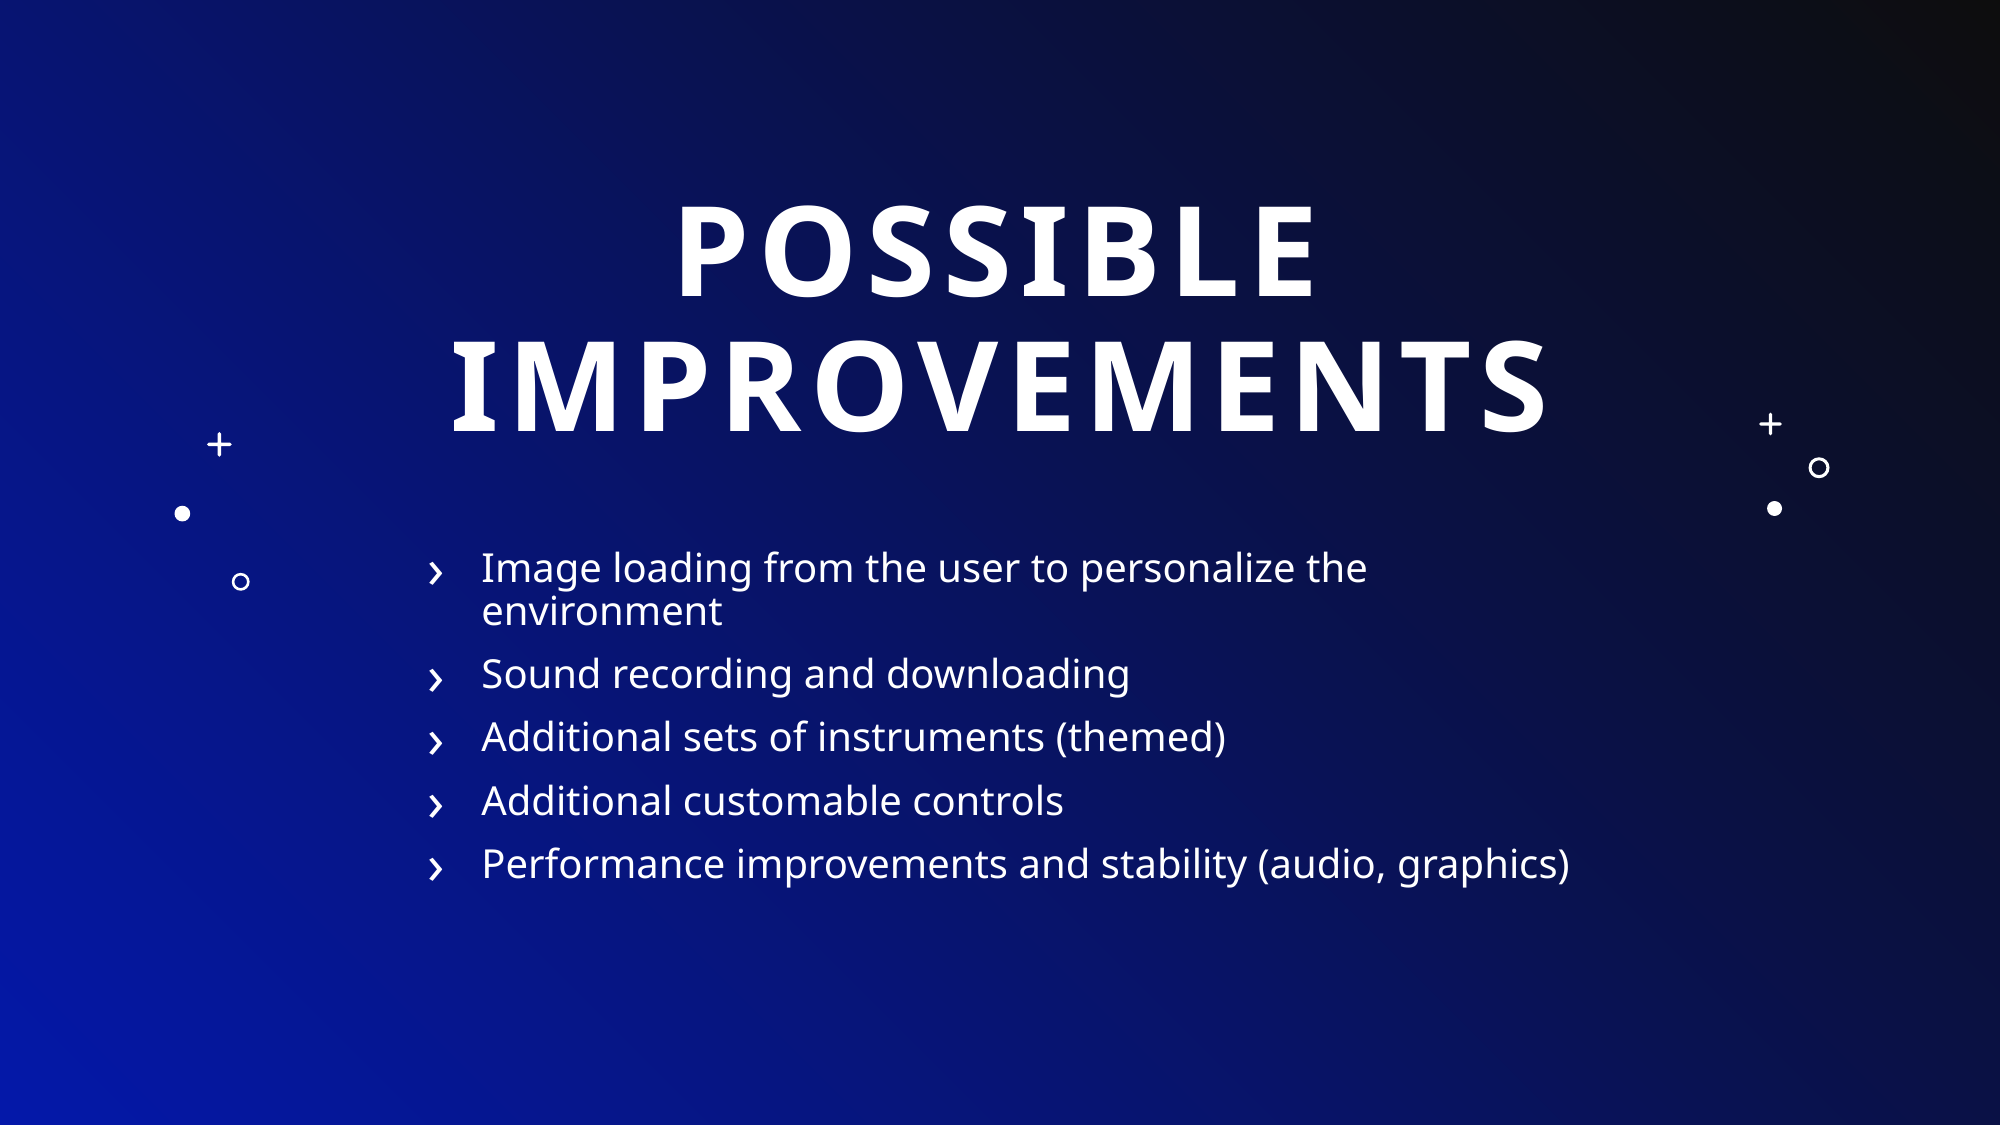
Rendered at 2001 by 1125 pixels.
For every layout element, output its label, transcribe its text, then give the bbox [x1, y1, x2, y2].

subtitle Image loading from the user to personalize the environment Sound recording and downloading Additional sets of instruments (themed) Additional customable controls Performance improvements and stability (audio, graphics) [412, 540, 1588, 904]
title Possible improvements [249, 82, 1750, 467]
